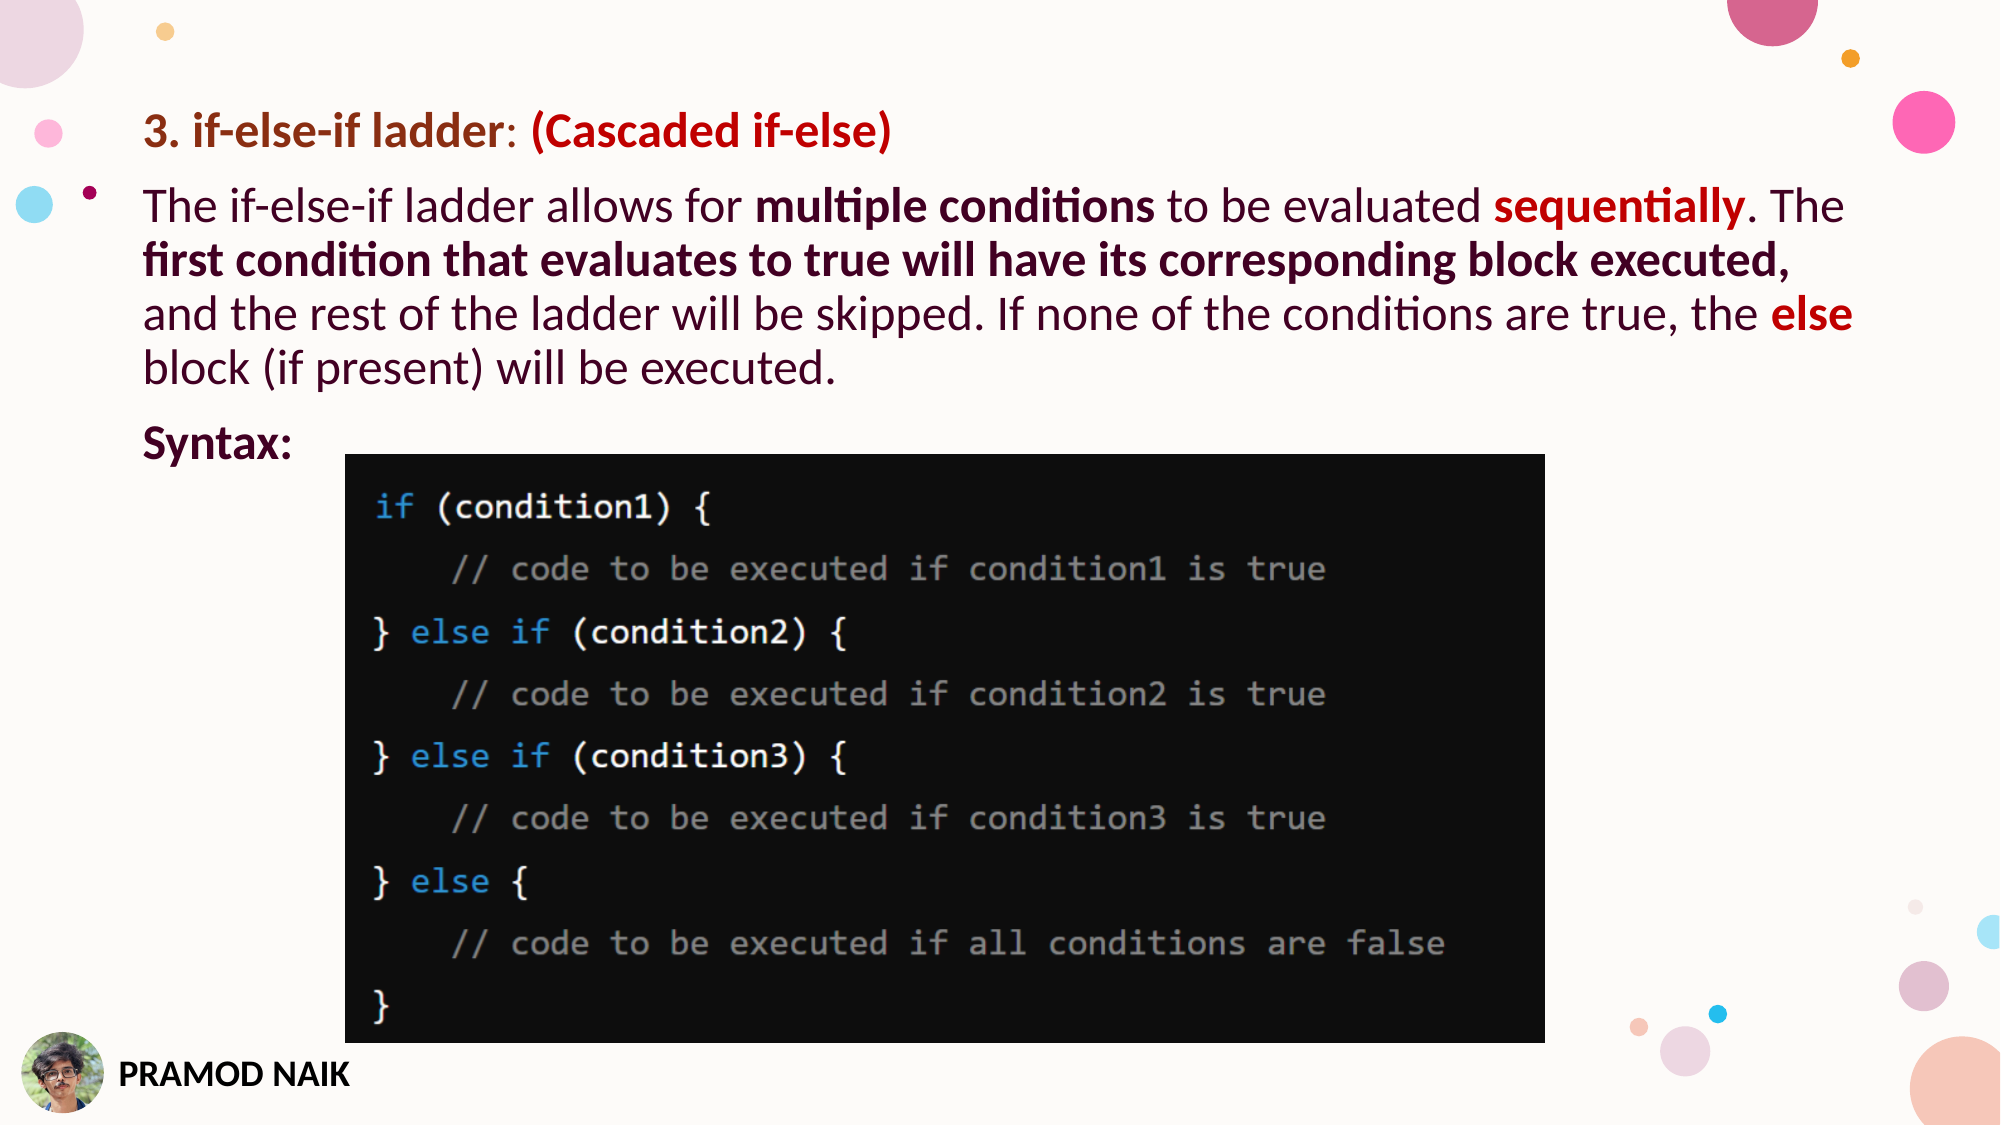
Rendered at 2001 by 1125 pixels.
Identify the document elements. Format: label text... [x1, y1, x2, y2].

picture [345, 454, 1545, 1043]
list 3. if-else-if ladder: (Cascaded if-else) The if-else-if ladder allows for multiple conditions to be evaluated sequentially. The first condition that evaluates to true will have its corresponding block executed, and the rest of the ladder will be skipped. If none of the conditions are true, the else block (if present) will be executed. Syntax: [127, 97, 1877, 1014]
picture [21, 1031, 104, 1114]
